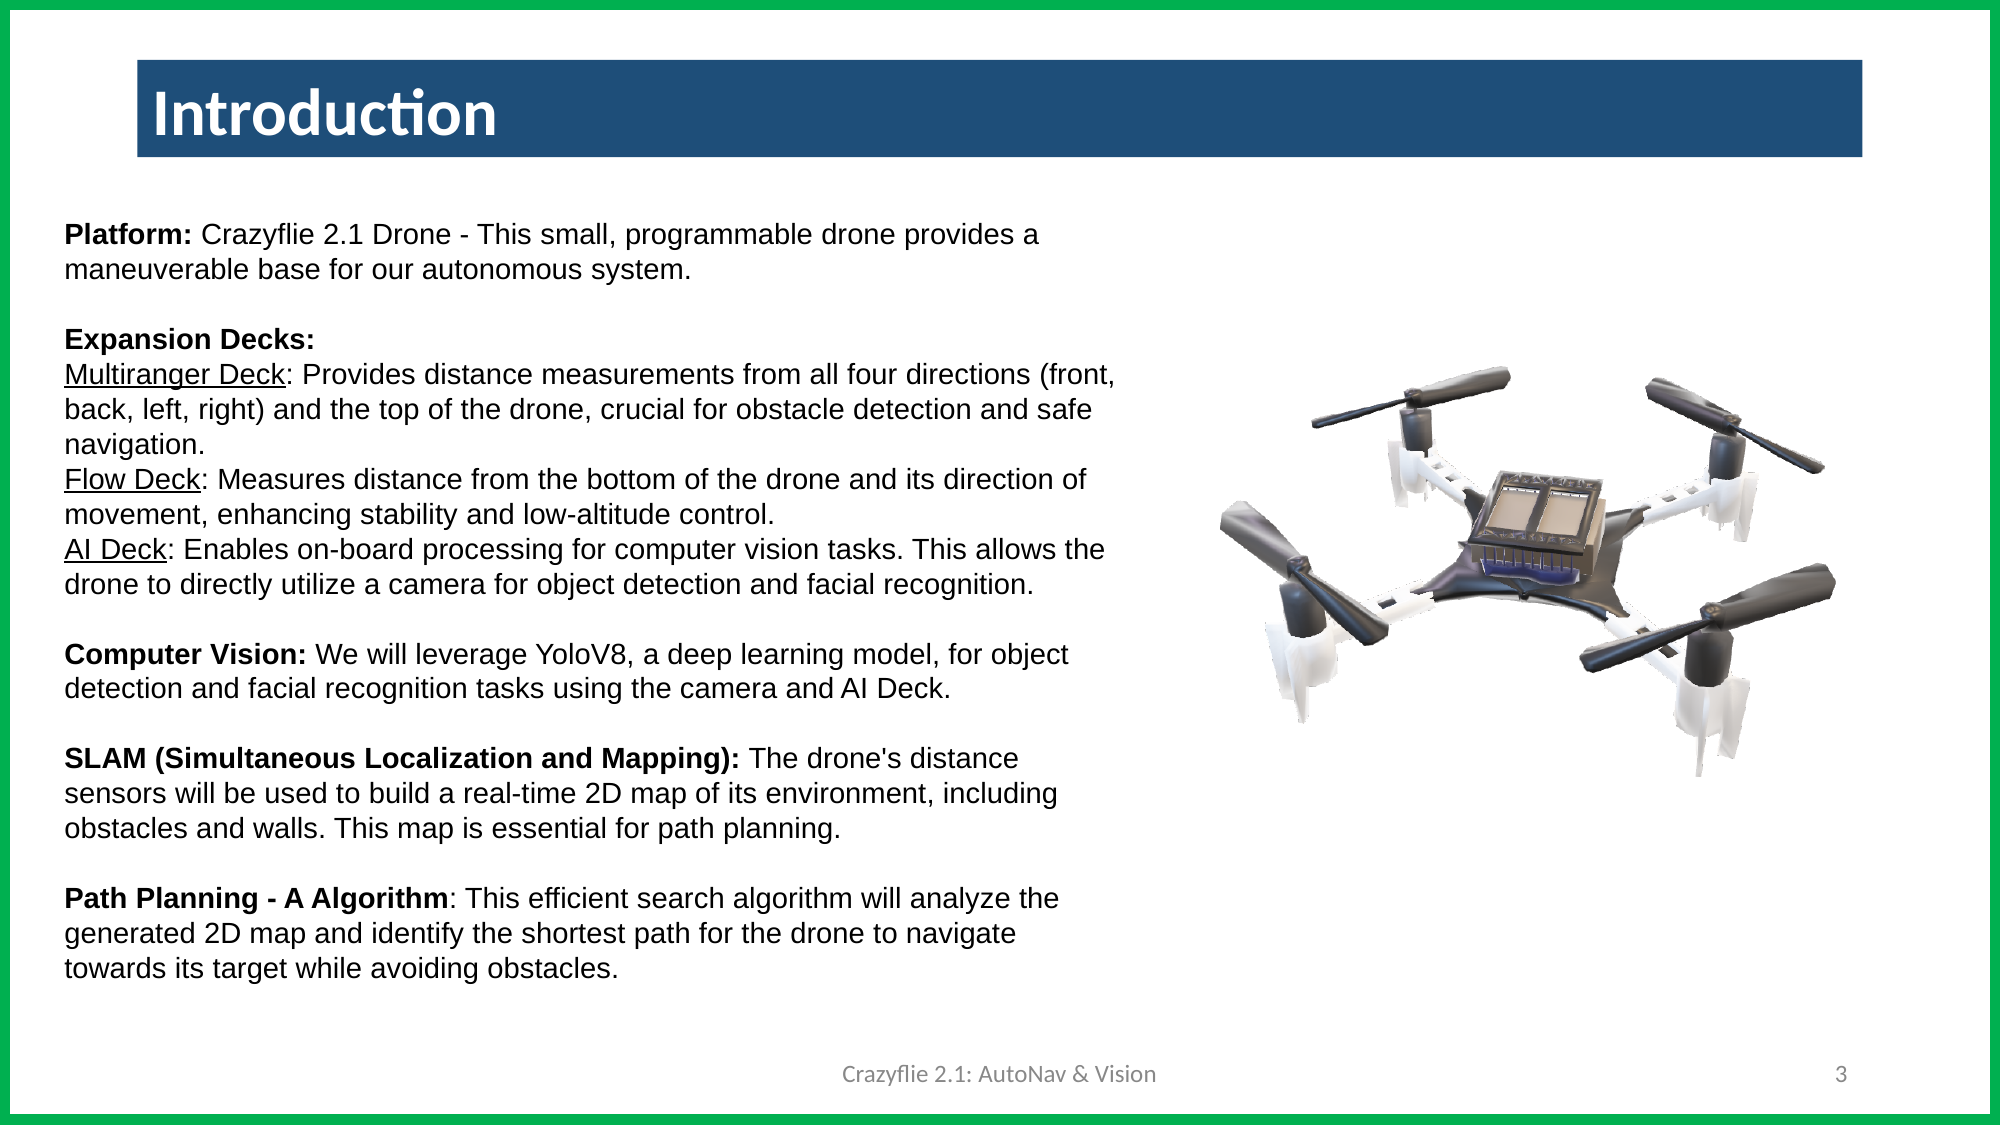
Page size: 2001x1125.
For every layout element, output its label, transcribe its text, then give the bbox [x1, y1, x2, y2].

text_box Platform: Crazyflie 2.1 Drone - This small, programmable drone provides a maneuverable base for our autonomous system. Expansion Decks: Multiranger Deck: Provides distance measurements from all four directions (front, back, left, right) and the top of the drone, crucial for obstacle detection and safe navigation. Flow Deck: Measures distance from the bottom of the drone and its direction of movement, enhancing stability and low-altitude control. AI Deck: Enables on-board processing for computer vision tasks. This allows the drone to directly utilize a camera for object detection and facial recognition. Computer Vision: We will leverage YoloV8, a deep learning model, for object detection and facial recognition tasks using the camera and AI Deck. SLAM (Simultaneous Localization and Mapping): The drone's distance sensors will be used to build a real-time 2D map of its environment, including obstacles and walls. This map is essential for path planning. Path Planning - A Algorithm: This efficient search algorithm will analyze the generated 2D map and identify the shortest path for the drone to navigate towards its target while avoiding obstacles. [49, 207, 1137, 992]
text_box [0, 0, 2000, 1125]
picture [1215, 313, 1862, 784]
